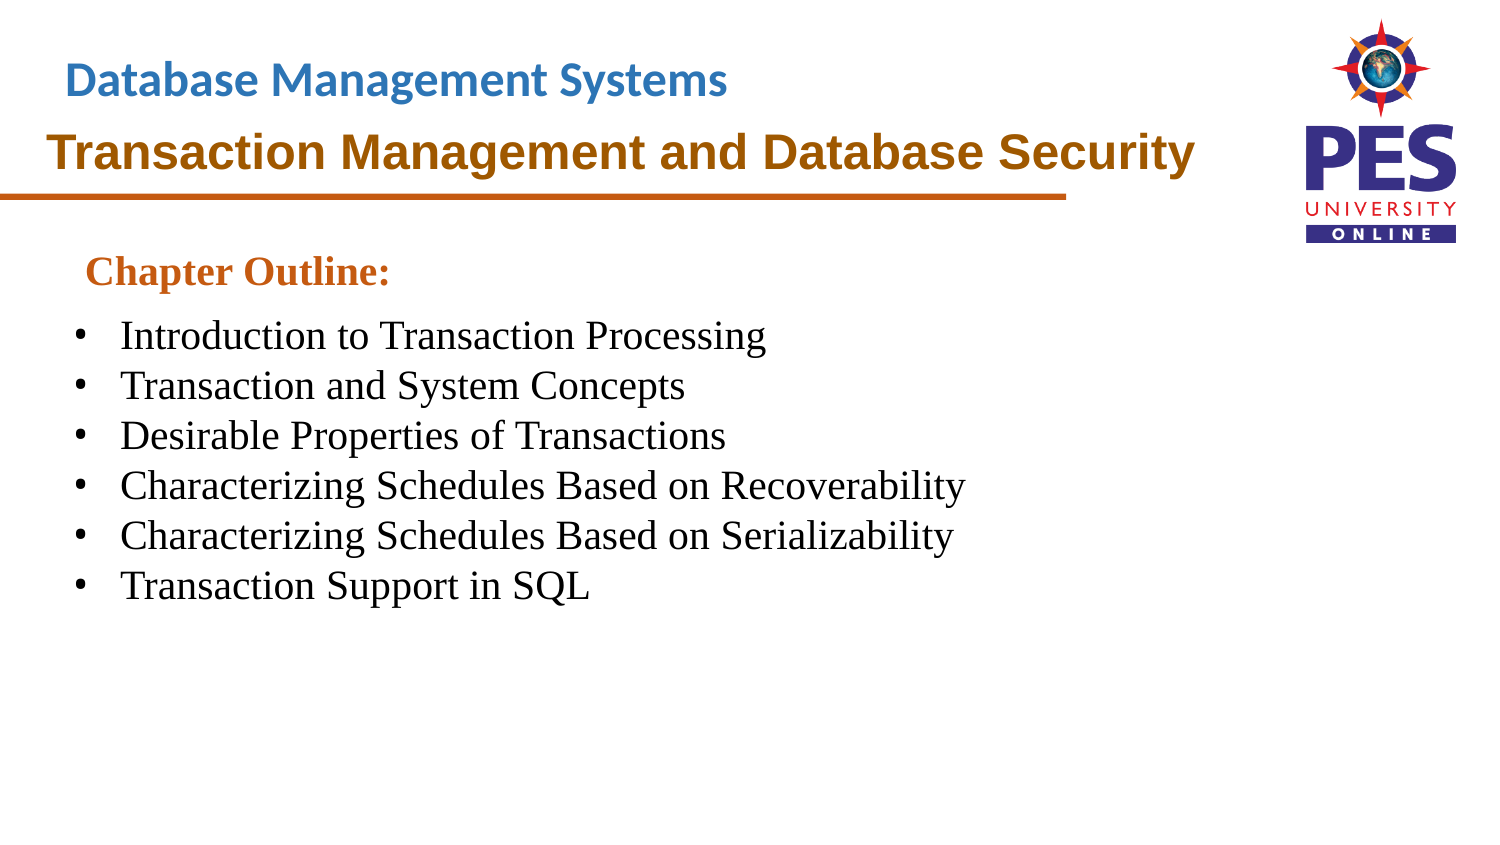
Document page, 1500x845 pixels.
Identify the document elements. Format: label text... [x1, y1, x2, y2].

picture [1305, 18, 1457, 244]
text_box Transaction Management and Database Security Chapter Outline: Introduction to Transaction Processing Transaction and System Concepts Desirable Properties of Transactions Characterizing Schedules Based on Recoverability Characterizing Schedules Based on Serializability Transaction Support in SQL [43, 116, 1262, 609]
title Database Management Systems [63, 44, 735, 188]
